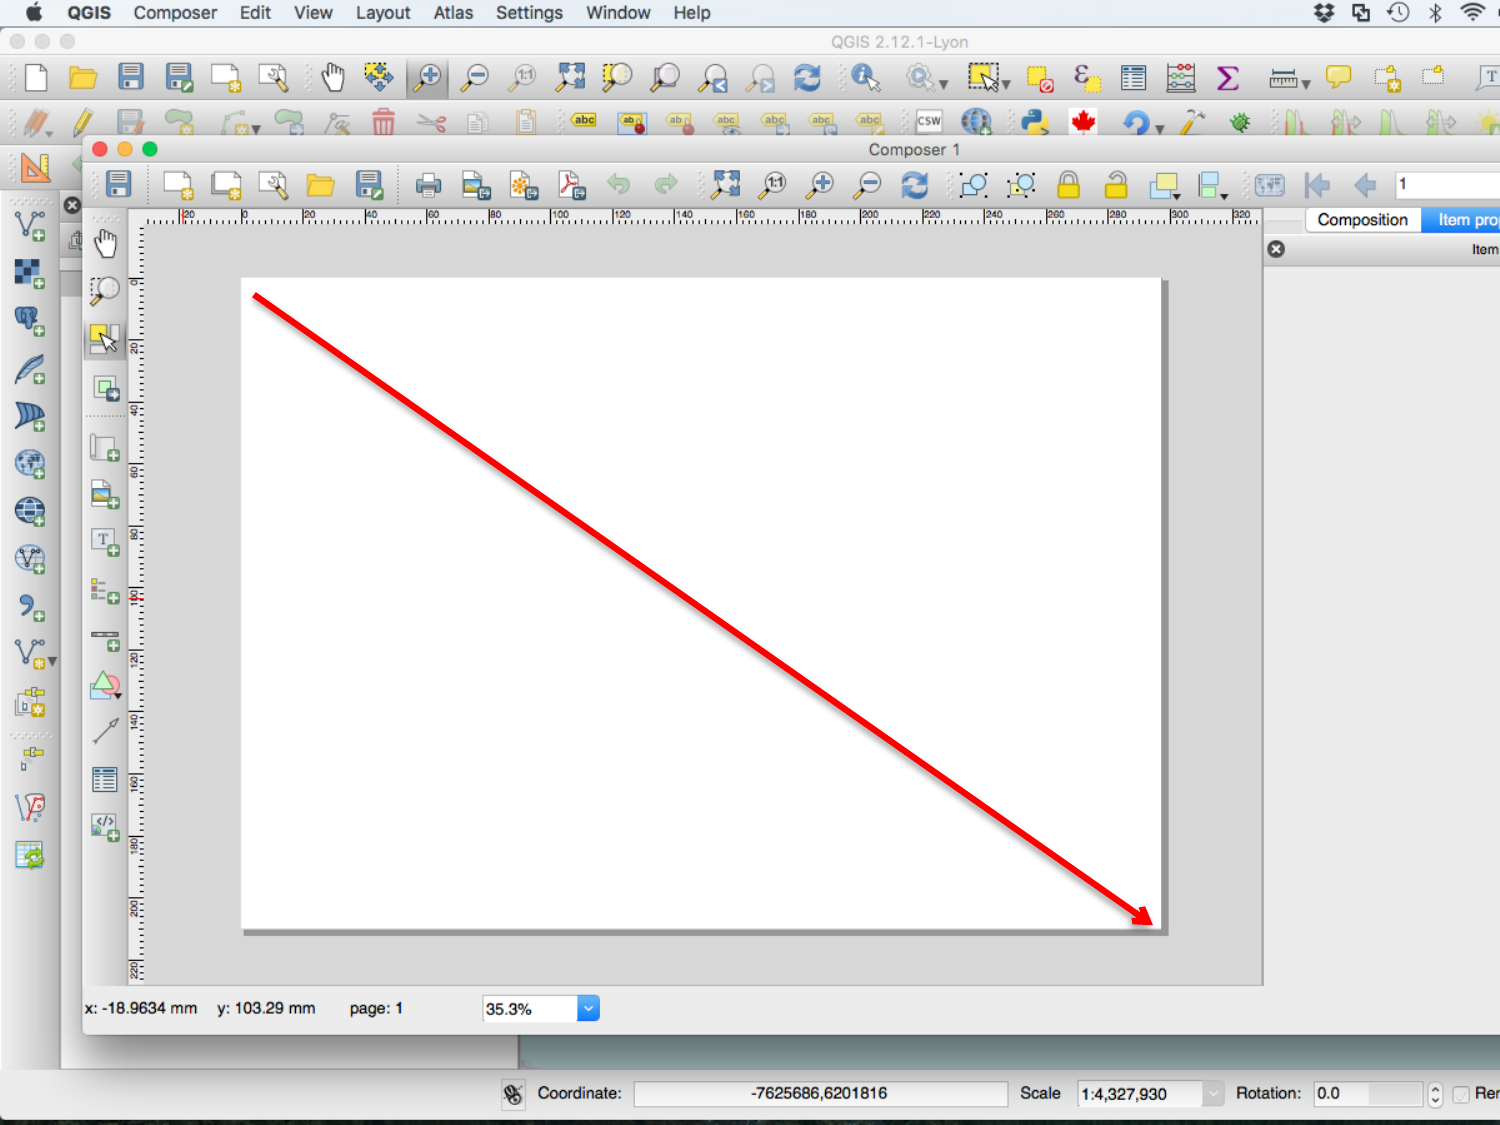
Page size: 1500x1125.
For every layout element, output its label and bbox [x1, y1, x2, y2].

text_box [253, 294, 1154, 926]
picture [0, 0, 1500, 1125]
